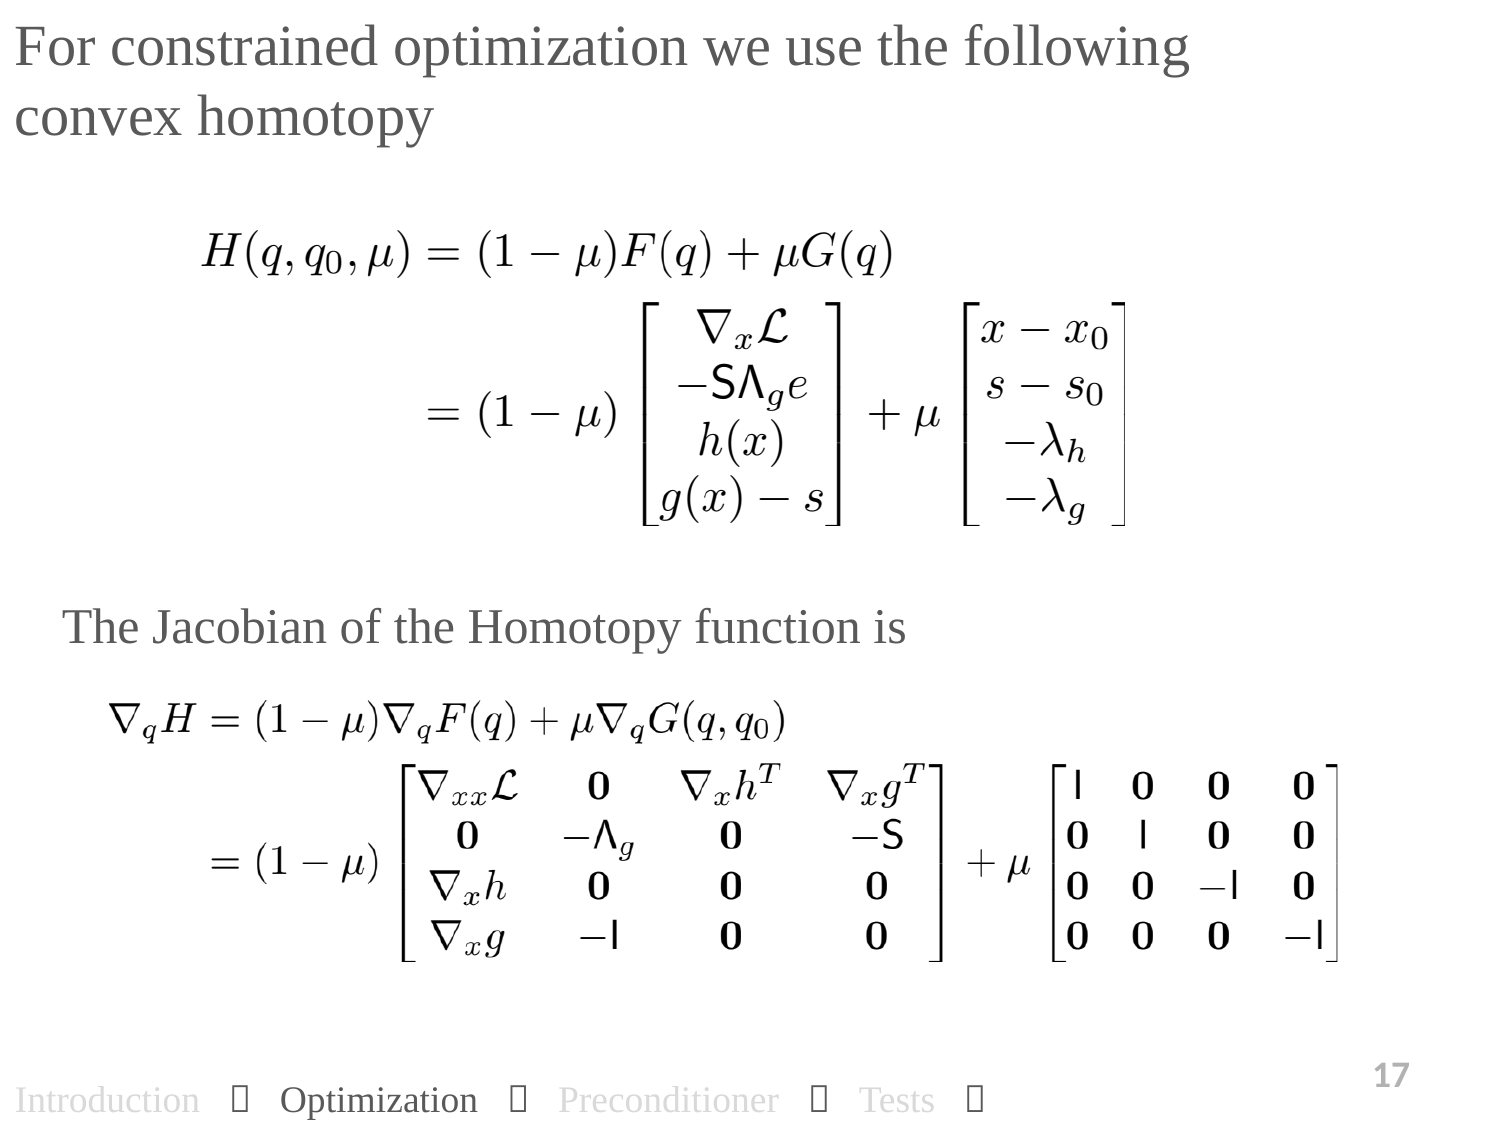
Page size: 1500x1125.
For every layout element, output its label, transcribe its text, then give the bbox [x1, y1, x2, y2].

picture [200, 230, 1126, 526]
text_box Introduction  Optimization  Preconditioner  Tests  Summary [0, 1045, 1171, 1125]
slide_number 17 [1074, 1042, 1425, 1103]
text_box For constrained optimization we use the following convex homotopy [0, 0, 1217, 155]
text_box The Jacobian of the Homotopy function is [47, 586, 1264, 662]
picture [108, 699, 1338, 962]
